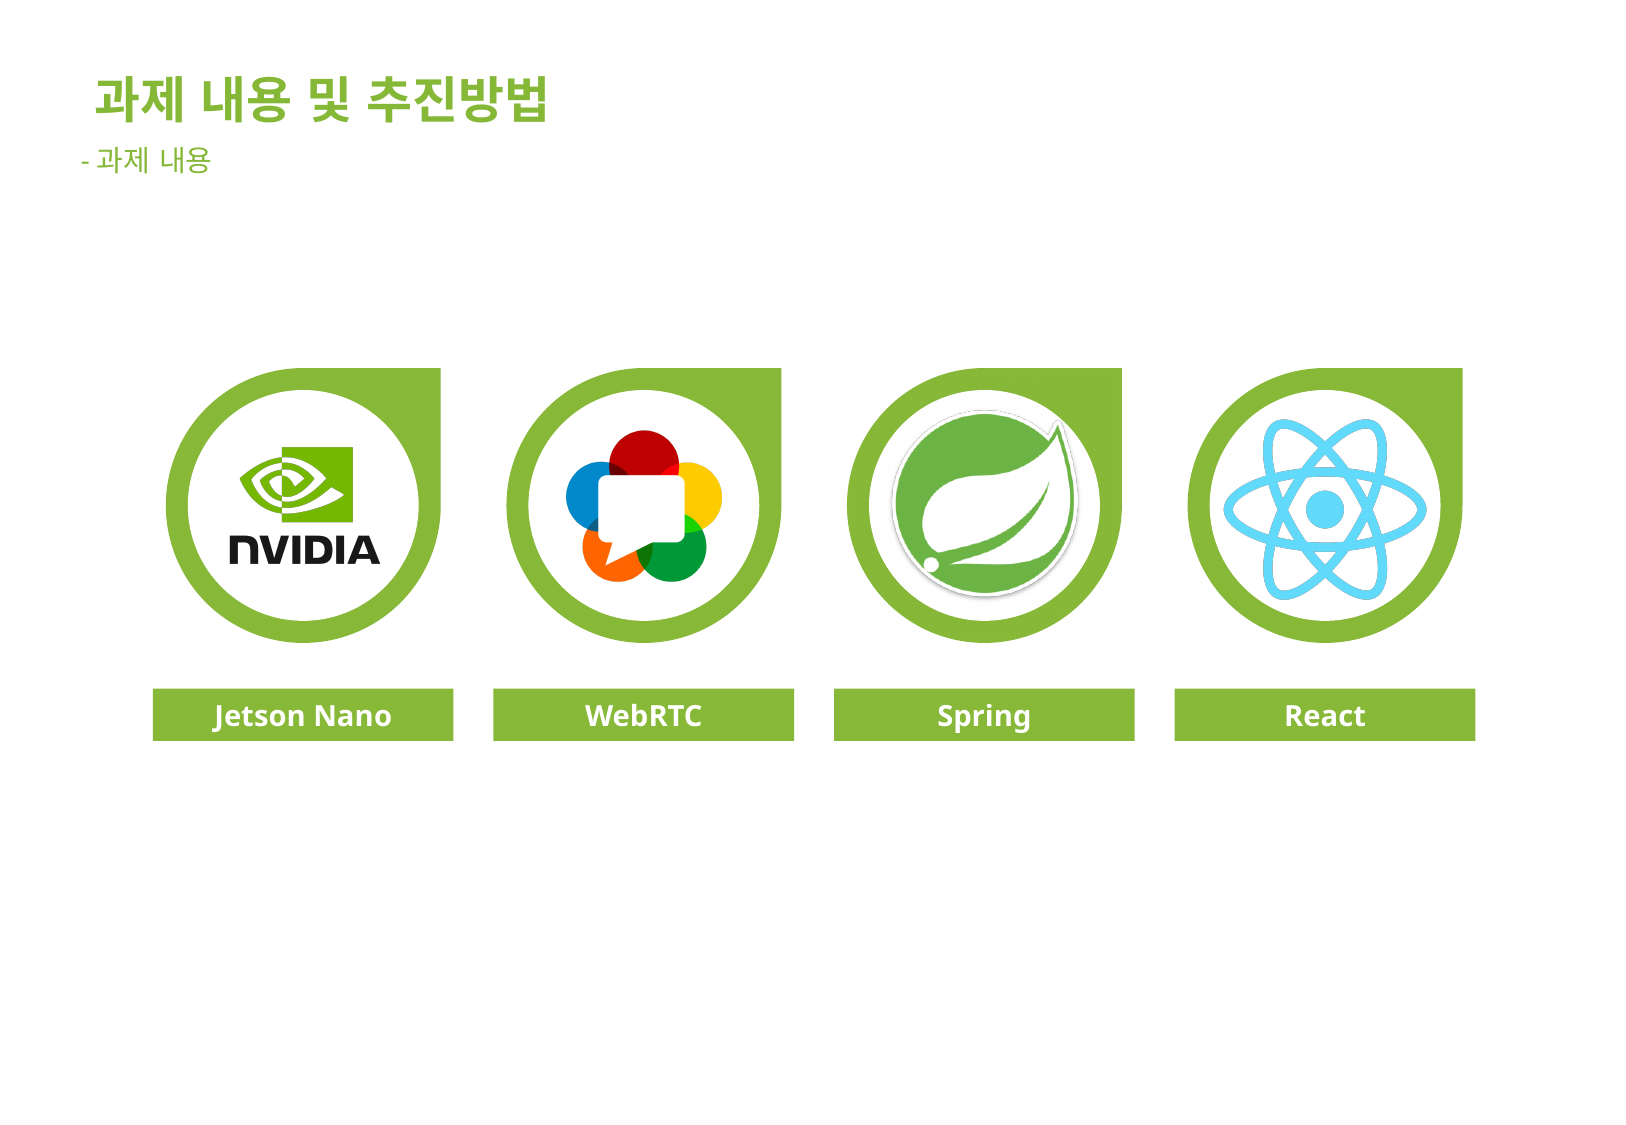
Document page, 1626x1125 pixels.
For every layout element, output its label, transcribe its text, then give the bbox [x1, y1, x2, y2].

text_box -과제 내용 [65, 134, 229, 185]
text_box 과제 내용 및 추진방법 [79, 61, 566, 137]
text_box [152, 367, 1476, 741]
